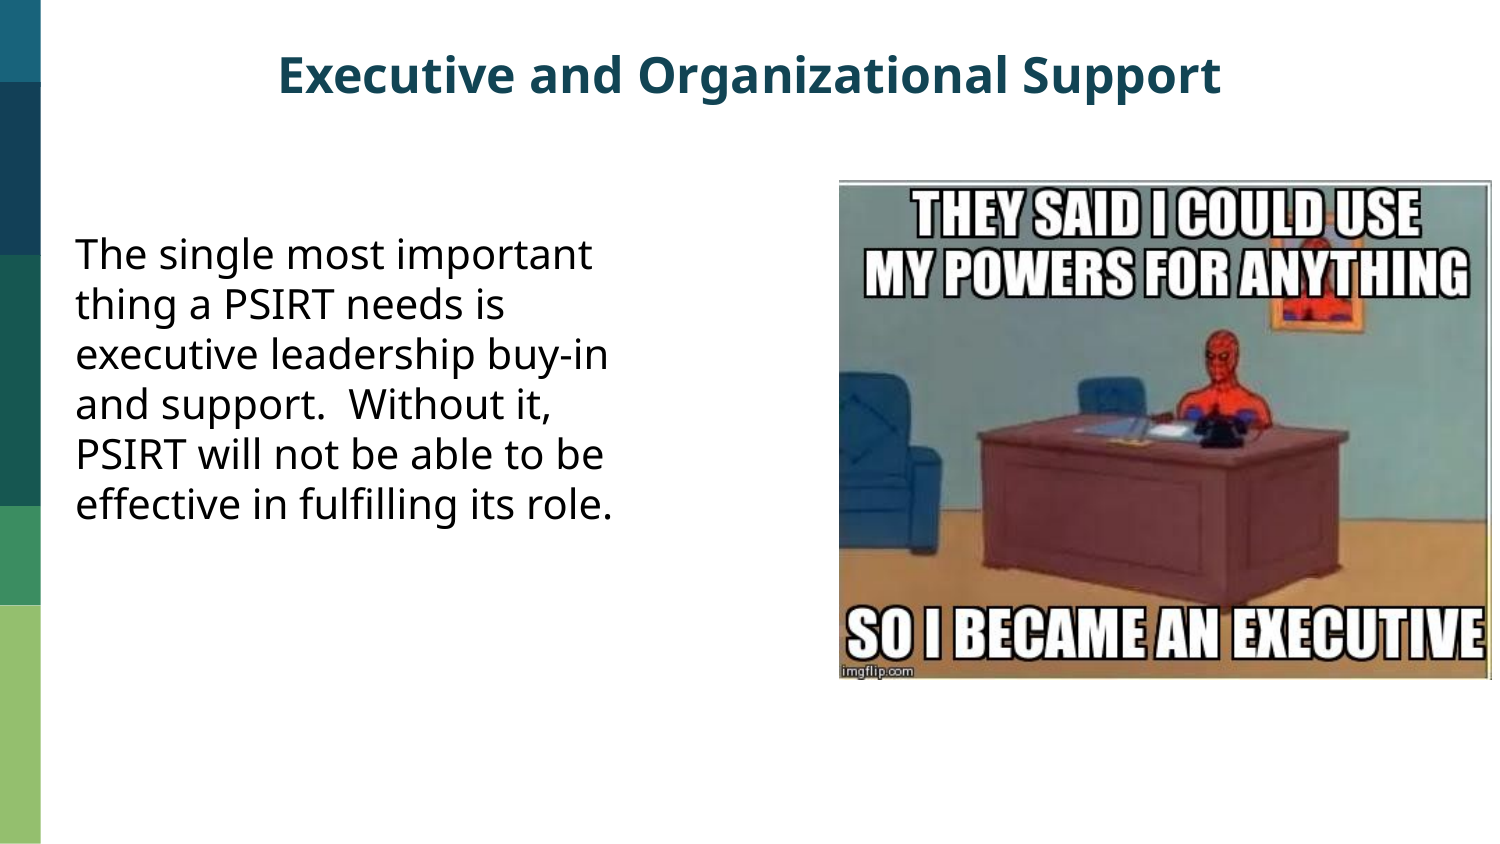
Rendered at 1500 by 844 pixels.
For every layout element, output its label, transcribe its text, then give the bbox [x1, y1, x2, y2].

picture [838, 180, 1492, 681]
list Executive and Organizational Support [75, 28, 1425, 115]
list The single most important thing a PSIRT needs is executive leadership buy-in and support. Without it, PSIRT will not be able to be effective in fulfilling its role. [60, 212, 661, 731]
